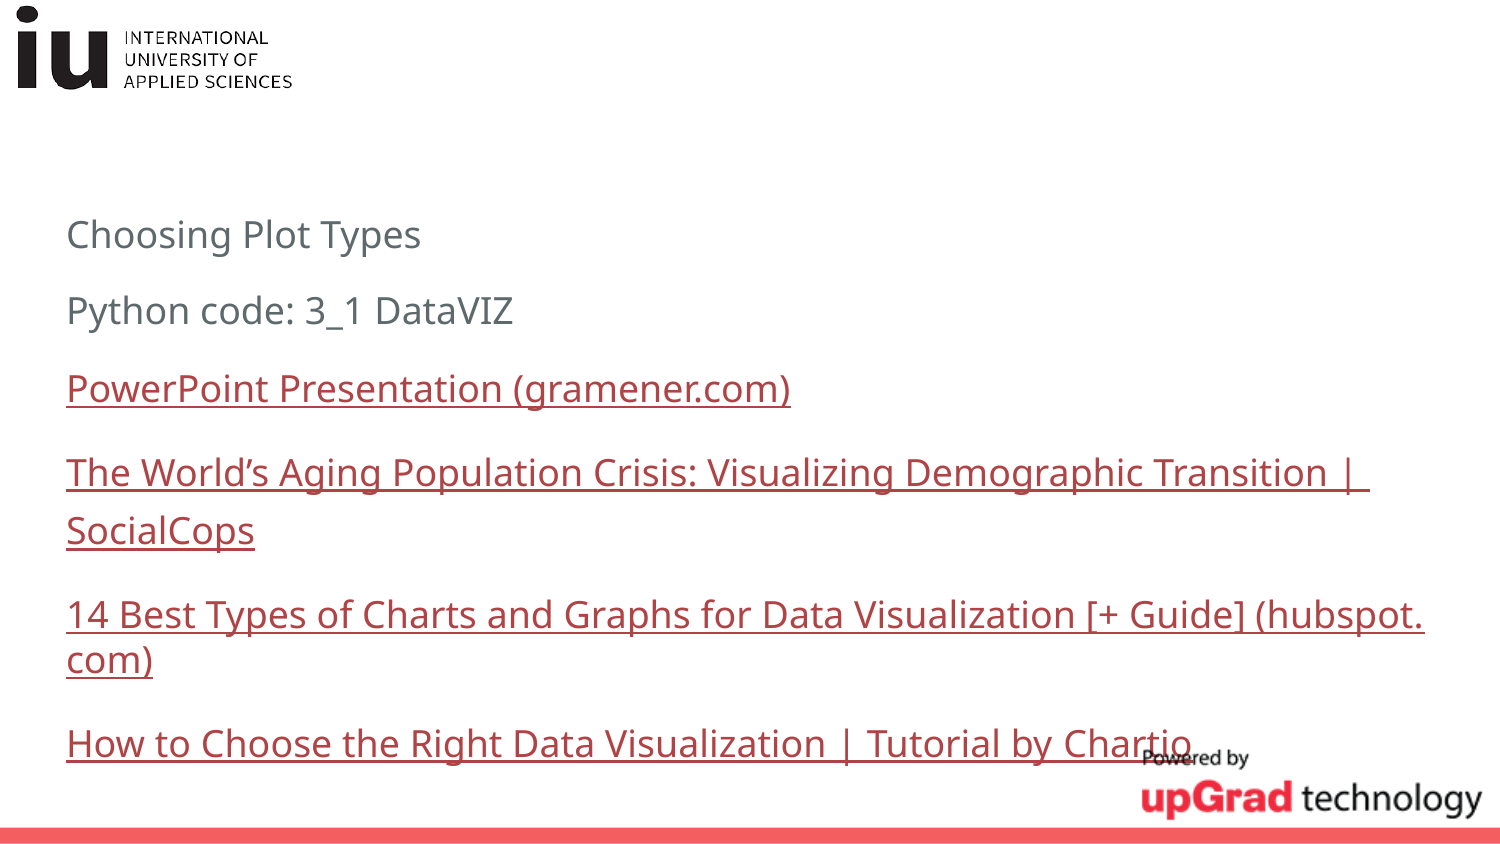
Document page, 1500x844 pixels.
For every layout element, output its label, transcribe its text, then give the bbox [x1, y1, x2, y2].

list Choosing Plot Types Python code: 3_1 DataVIZ PowerPoint Presentation (gramener.com) The World’s Aging Population Crisis: Visualizing Demographic Transition | SocialCops 14 Best Types of Charts and Graphs for Data Visualization [+ Guide] (hubspot.com) How to Choose the Right Data Visualization | Tutorial by Chartio [51, 189, 1449, 750]
picture [1124, 718, 1500, 844]
picture [12, 0, 296, 122]
